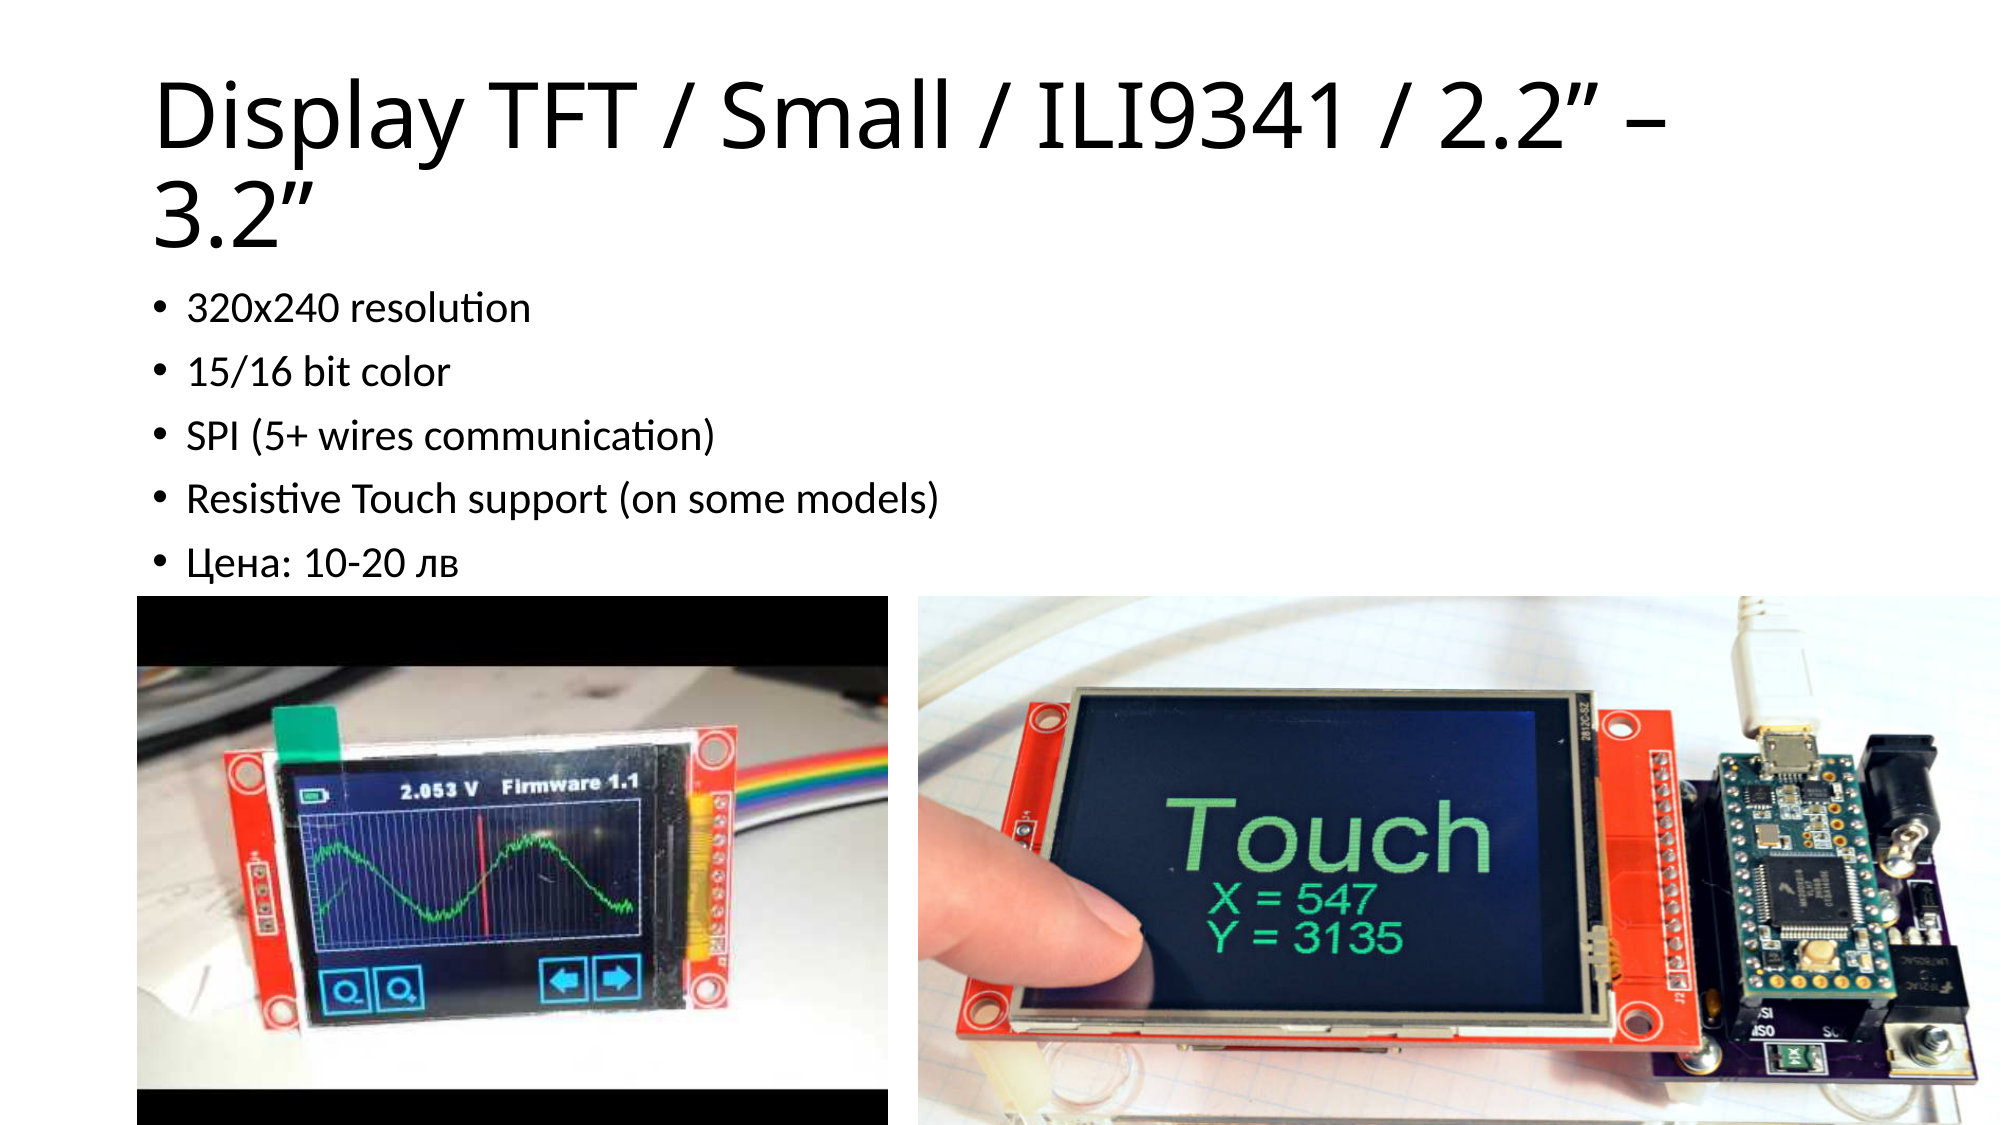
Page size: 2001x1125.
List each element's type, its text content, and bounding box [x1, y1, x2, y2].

picture [917, 596, 2000, 1125]
title Display TFT / Small / ILI9341 / 2.2” – 3.2” [137, 59, 1863, 277]
picture [137, 596, 888, 1125]
list 320x240 resolution 15/16 bit color SPI (5+ wires communication) Resistive Touch support (on some models) Цена: 10-20 лв [137, 277, 1863, 597]
